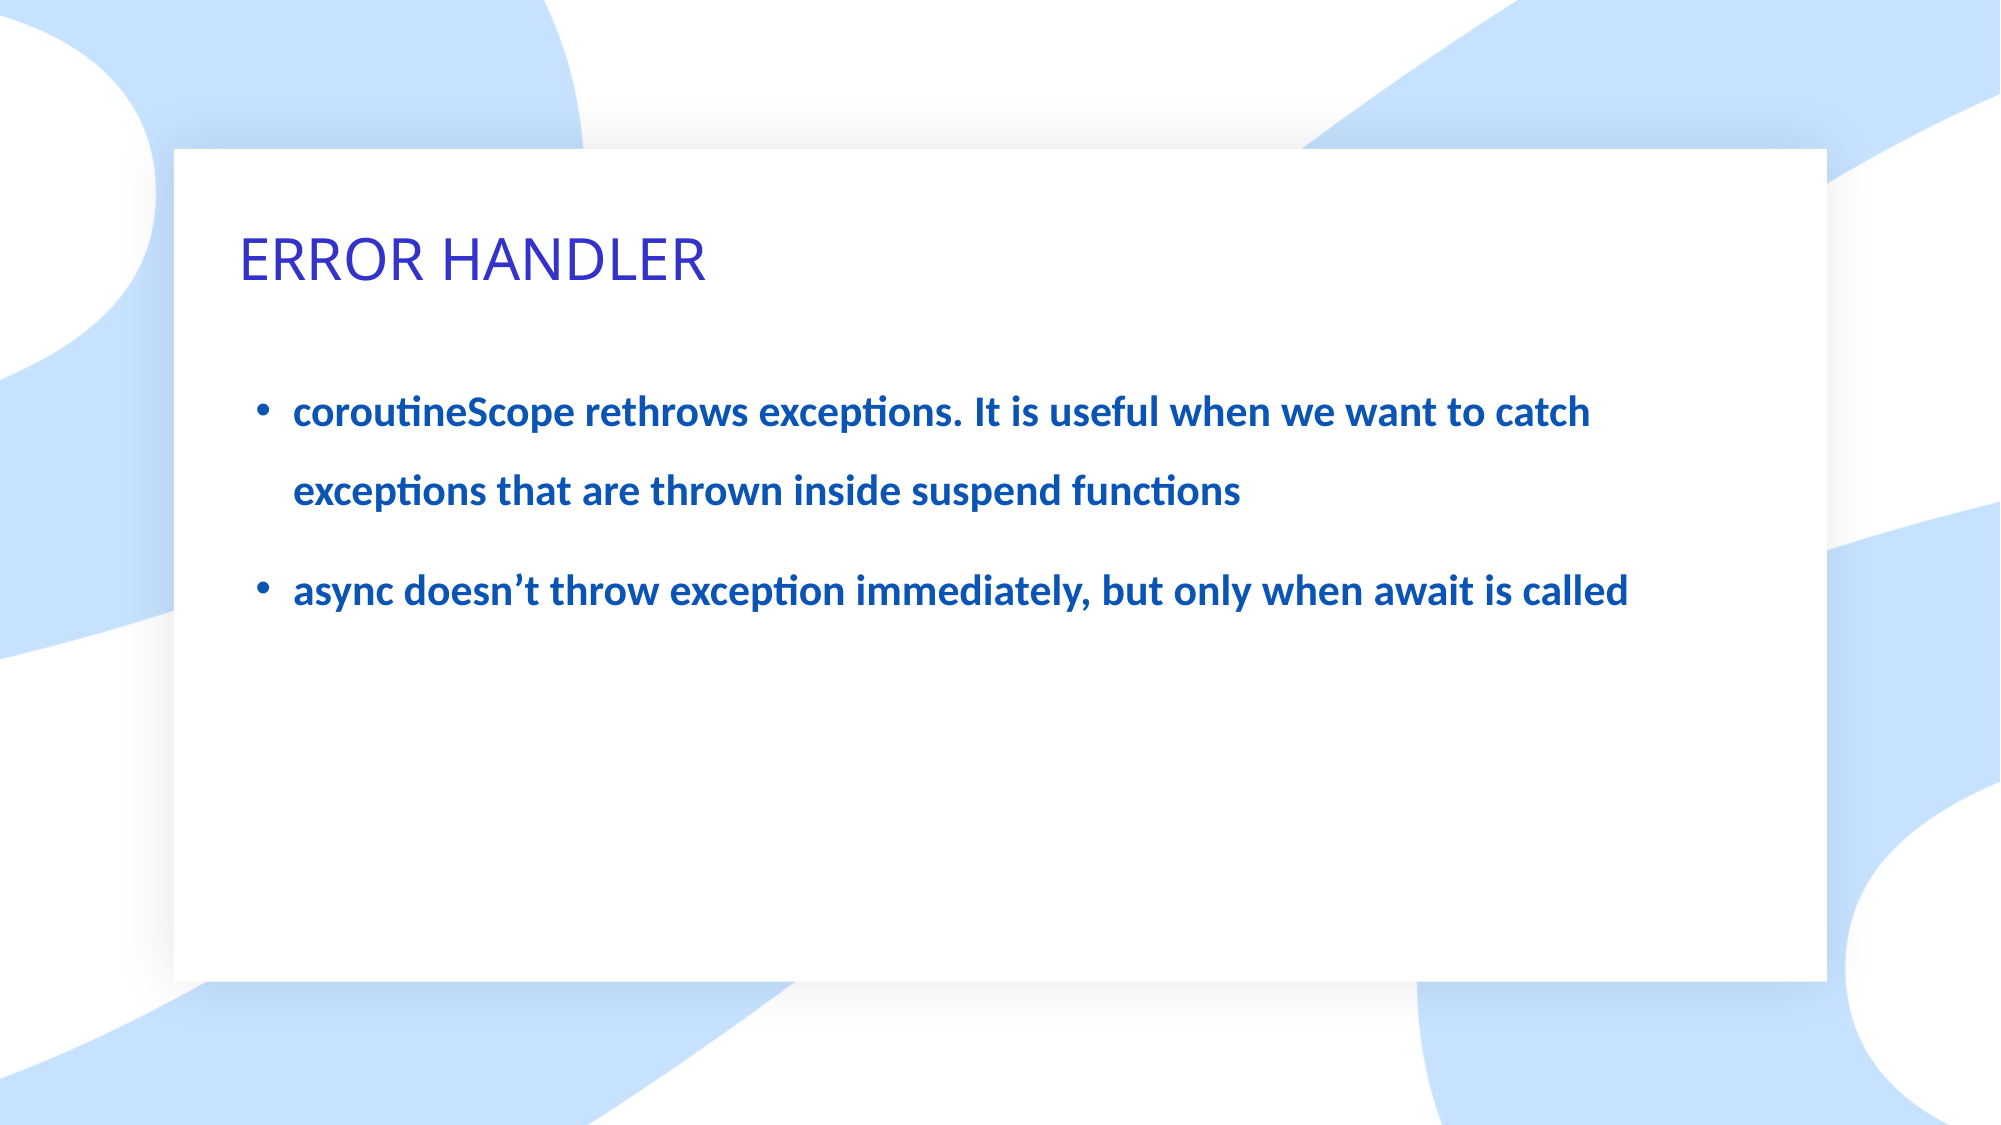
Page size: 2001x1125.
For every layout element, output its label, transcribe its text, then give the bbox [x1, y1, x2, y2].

list coroutineScope rethrows exceptions. It is useful when we want to catch exceptions that are thrown inside suspend functions async doesn’t throw exception immediately, but only when await is called [240, 349, 1718, 892]
text_box [173, 148, 1828, 983]
title ERROR HANDLER [223, 182, 1827, 341]
